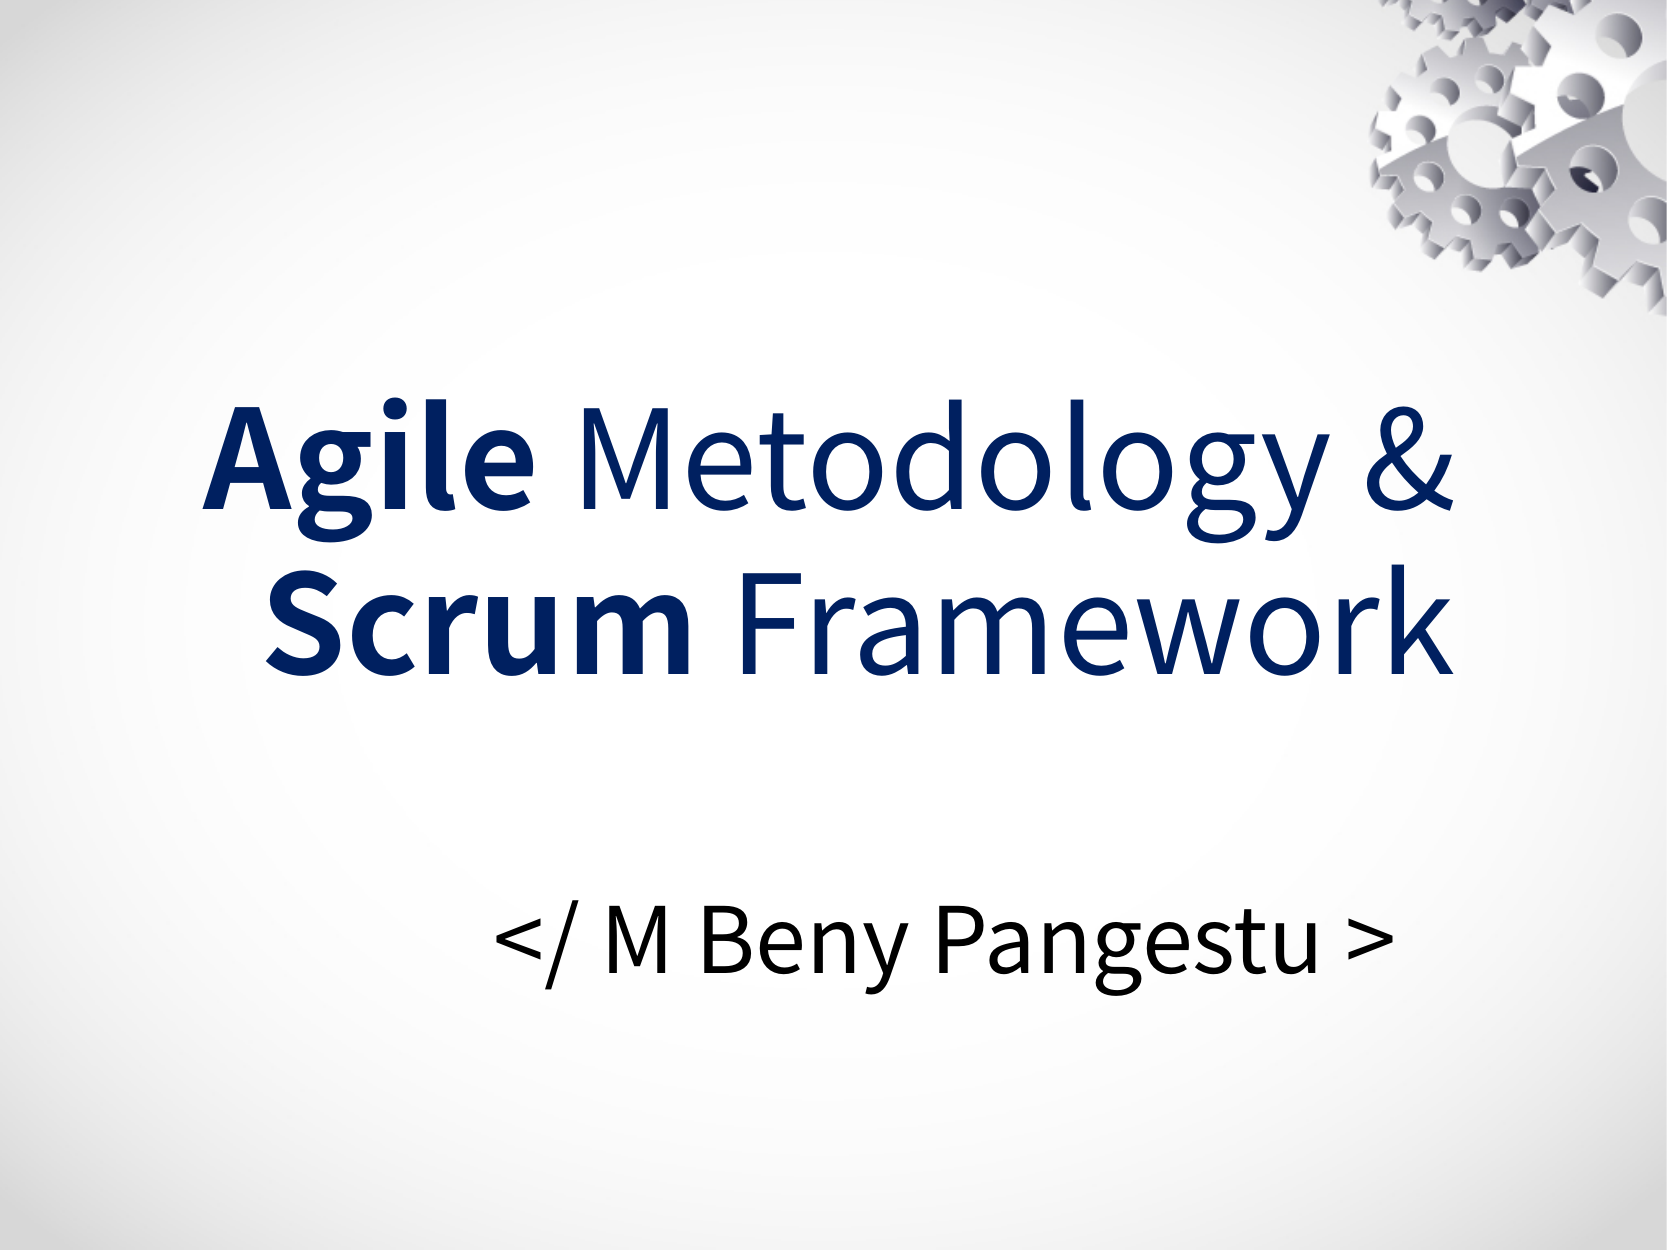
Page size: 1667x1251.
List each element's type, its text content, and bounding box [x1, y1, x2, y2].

title Agile Metodology & Scrum Framework [0, 364, 1472, 709]
picture [0, 0, 1667, 1250]
text_box </ M Beny Pangestu > [455, 849, 1435, 1025]
